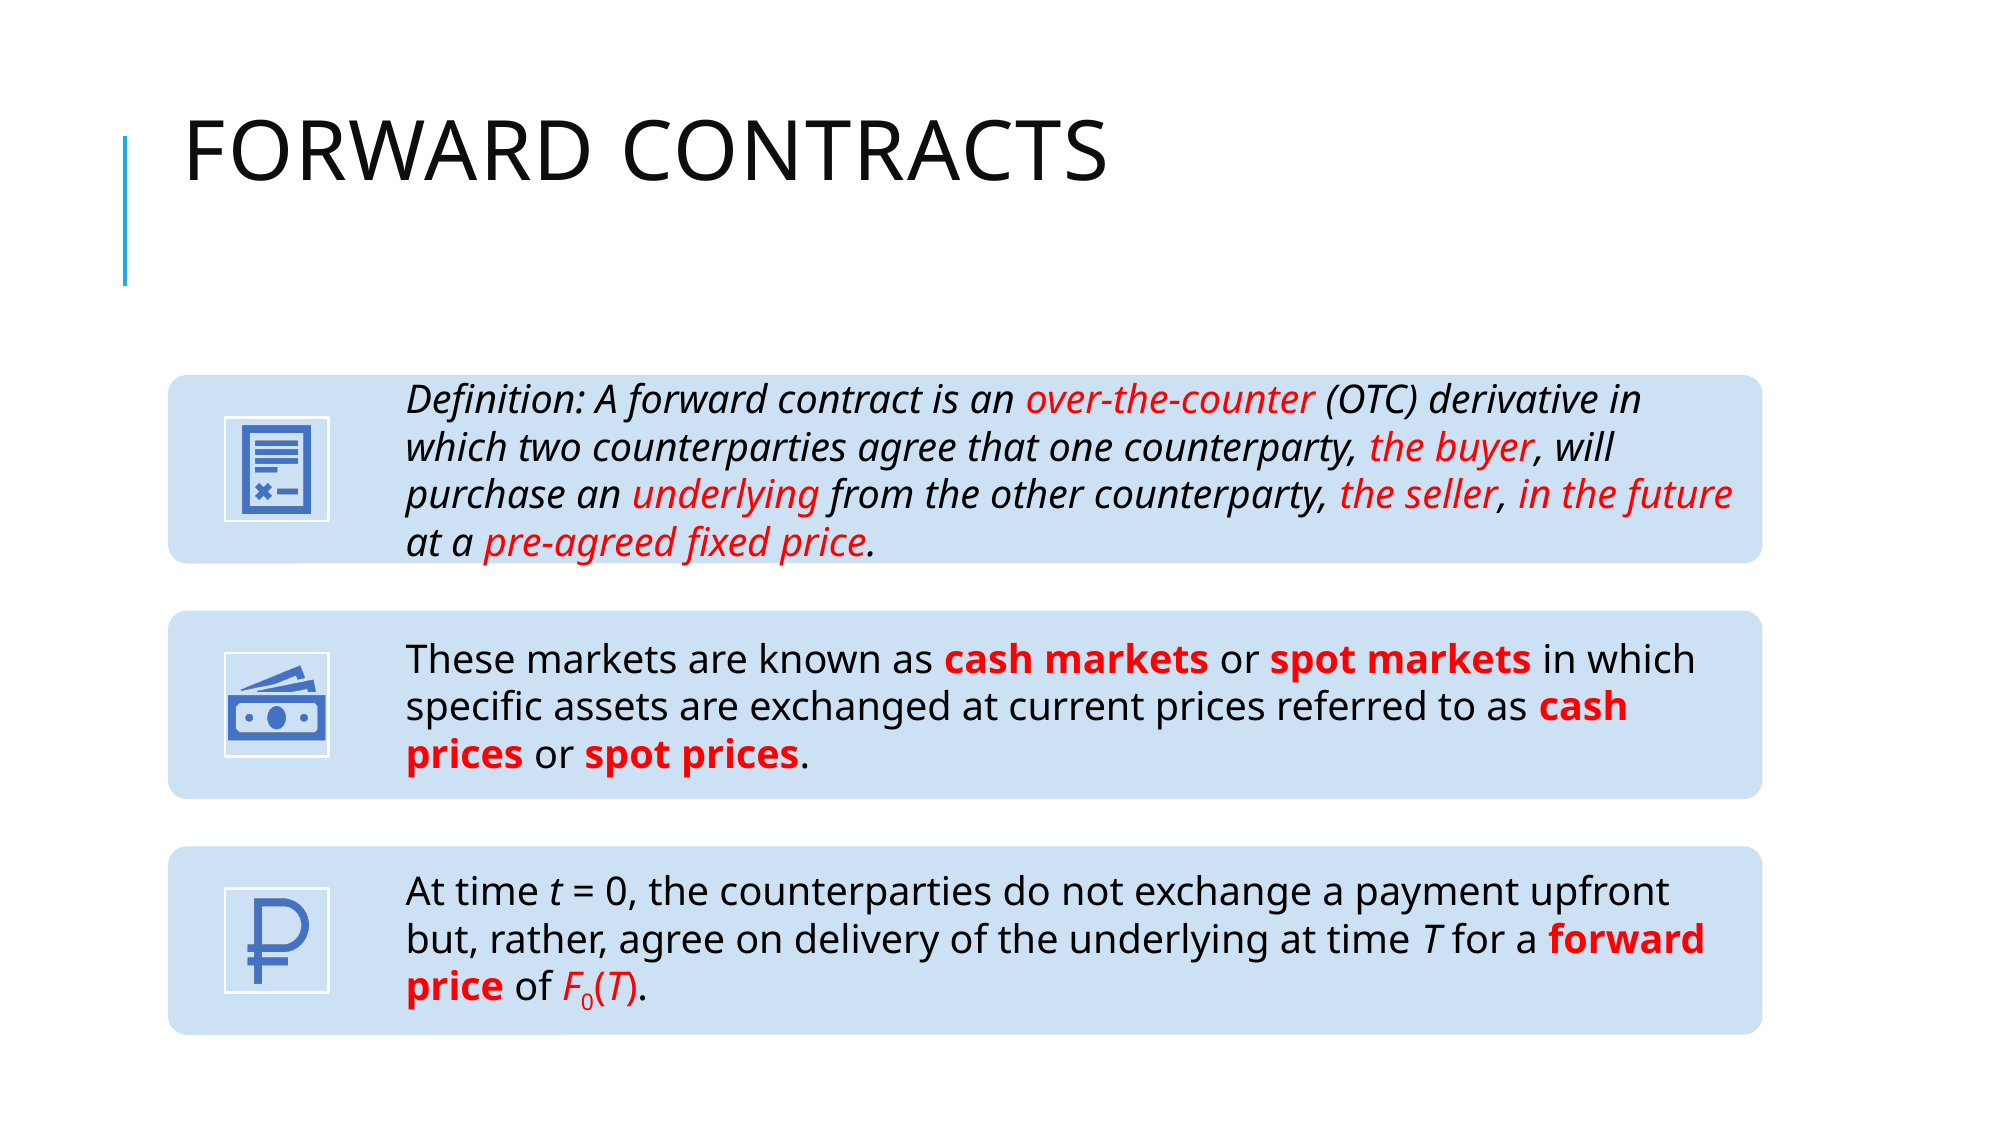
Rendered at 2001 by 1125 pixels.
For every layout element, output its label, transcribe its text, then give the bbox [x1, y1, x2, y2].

title Forward Contracts [168, 96, 1763, 342]
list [167, 374, 1763, 1036]
